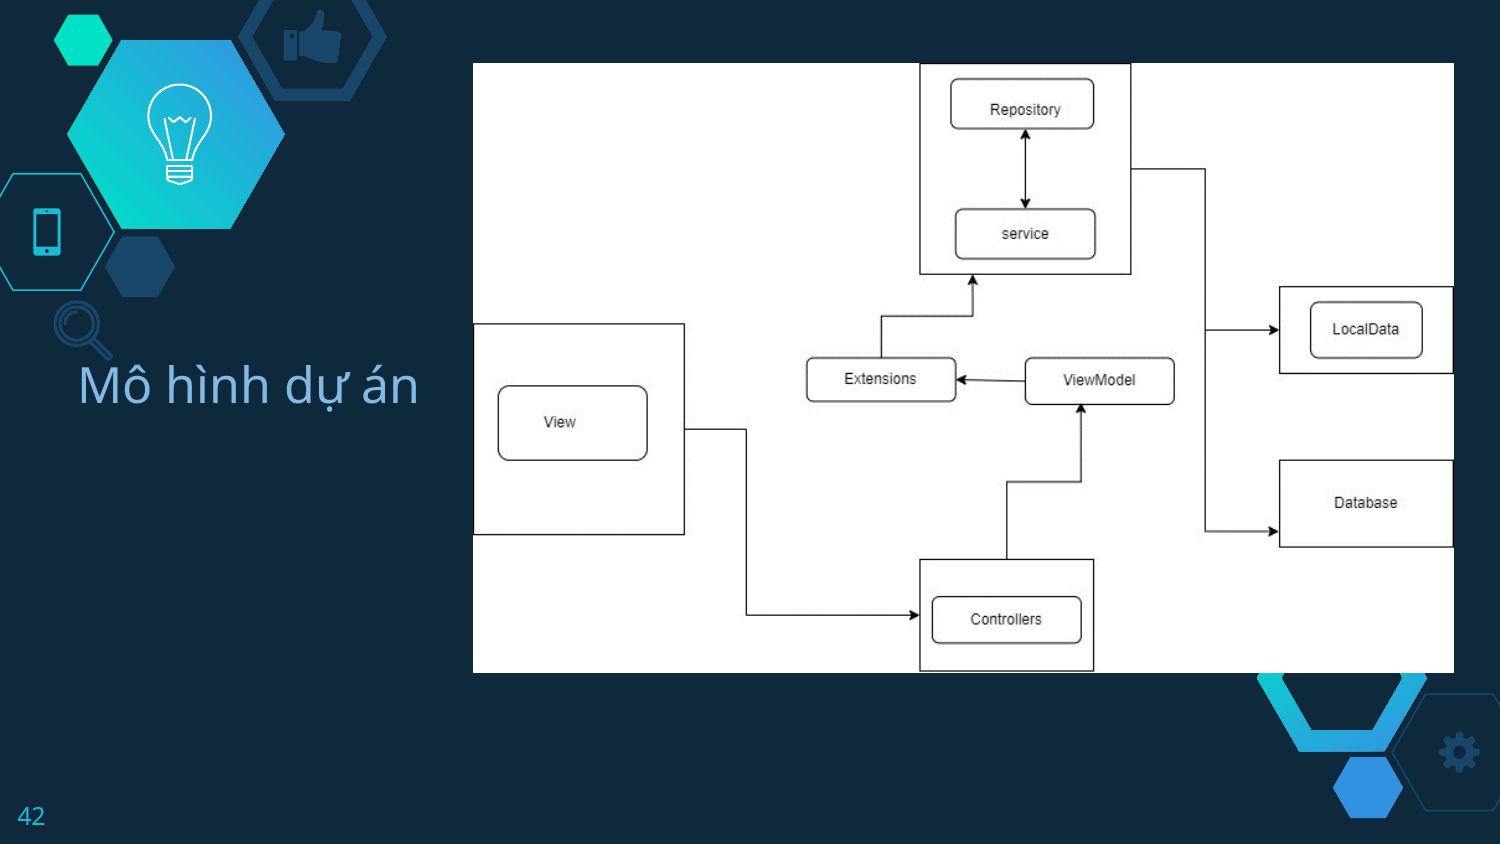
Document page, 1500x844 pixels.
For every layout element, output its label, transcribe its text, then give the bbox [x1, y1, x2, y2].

picture [473, 63, 1454, 674]
slide_number 42 [2, 785, 93, 844]
text_box Mô hình dự án [62, 346, 468, 421]
